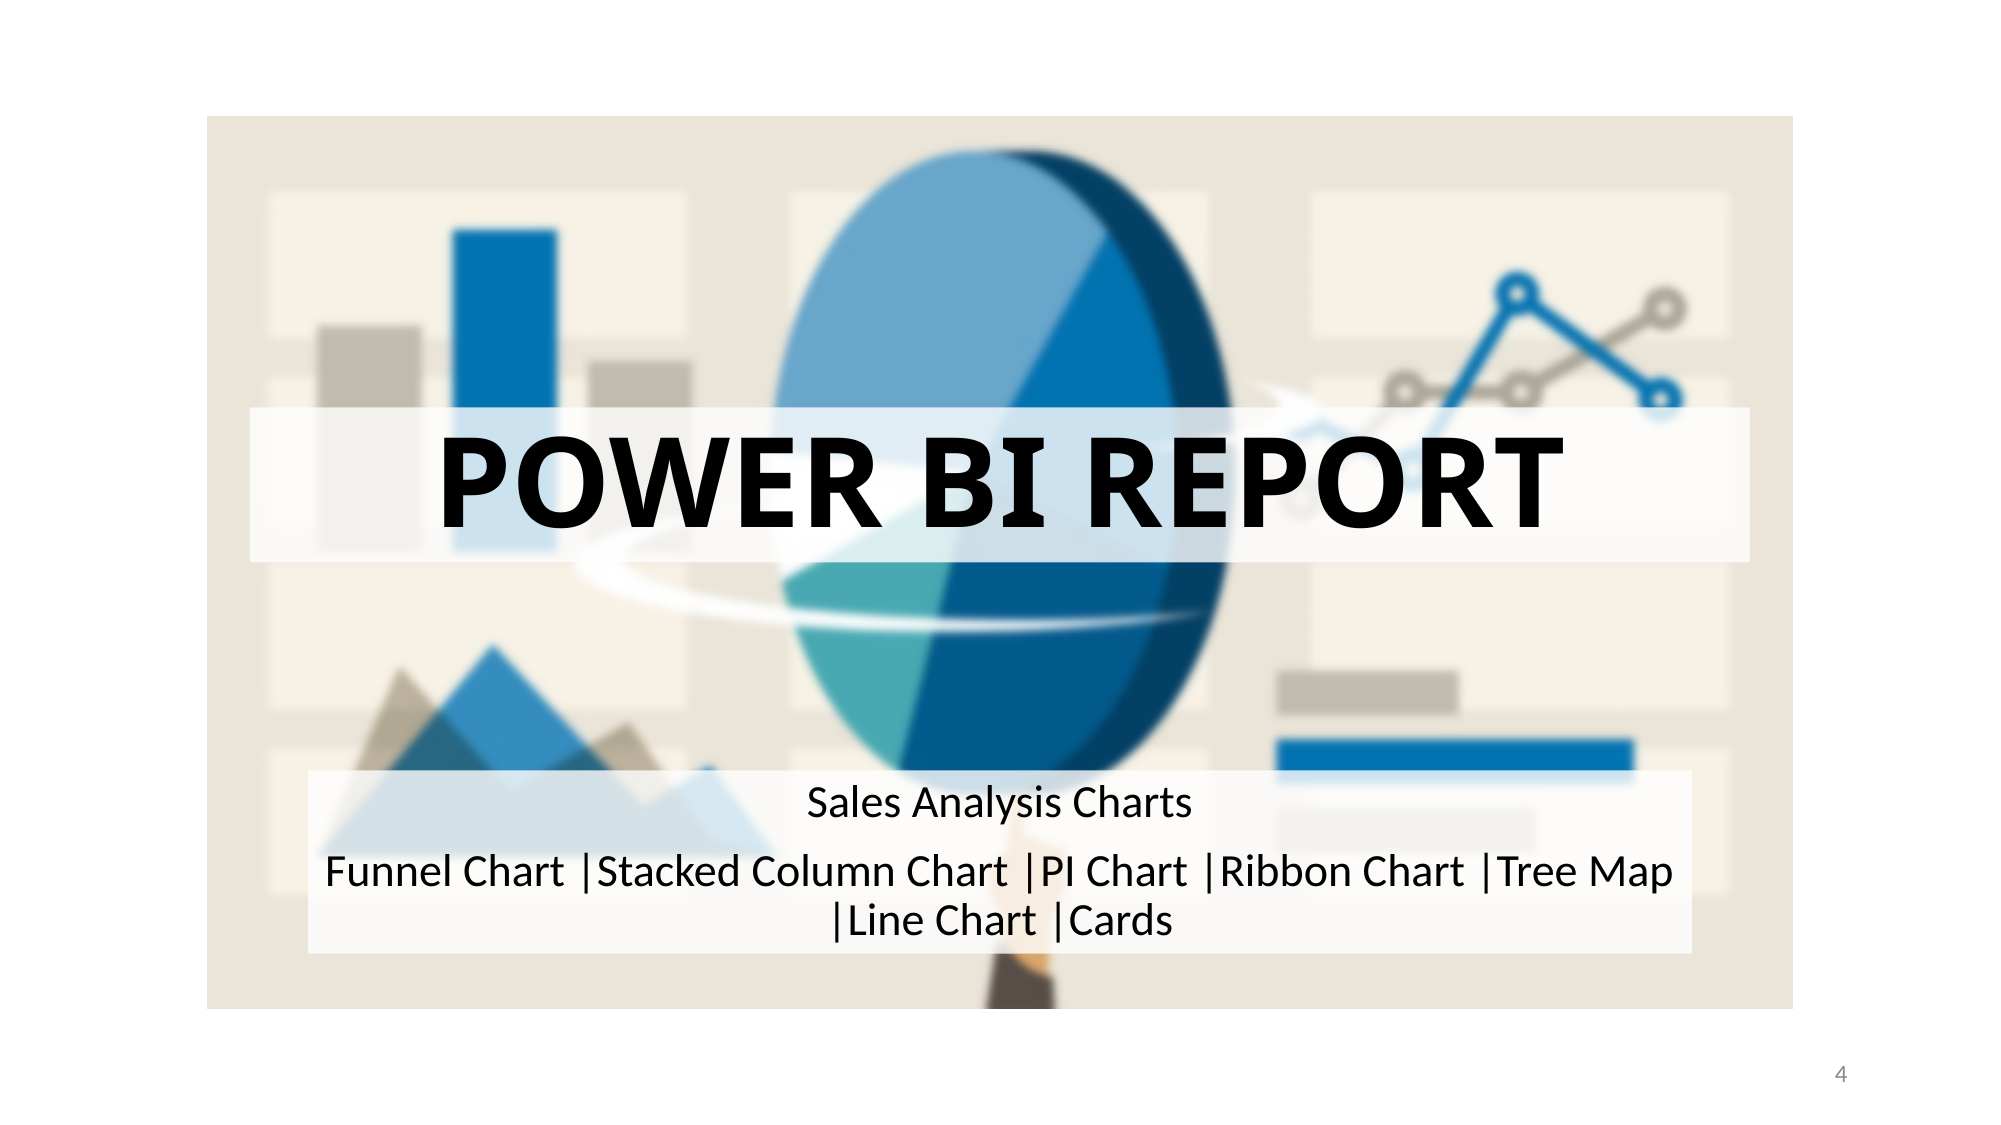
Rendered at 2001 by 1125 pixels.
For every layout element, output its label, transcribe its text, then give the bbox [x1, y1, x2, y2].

picture [207, 116, 1793, 1009]
slide_number 4 [1412, 1042, 1863, 1103]
